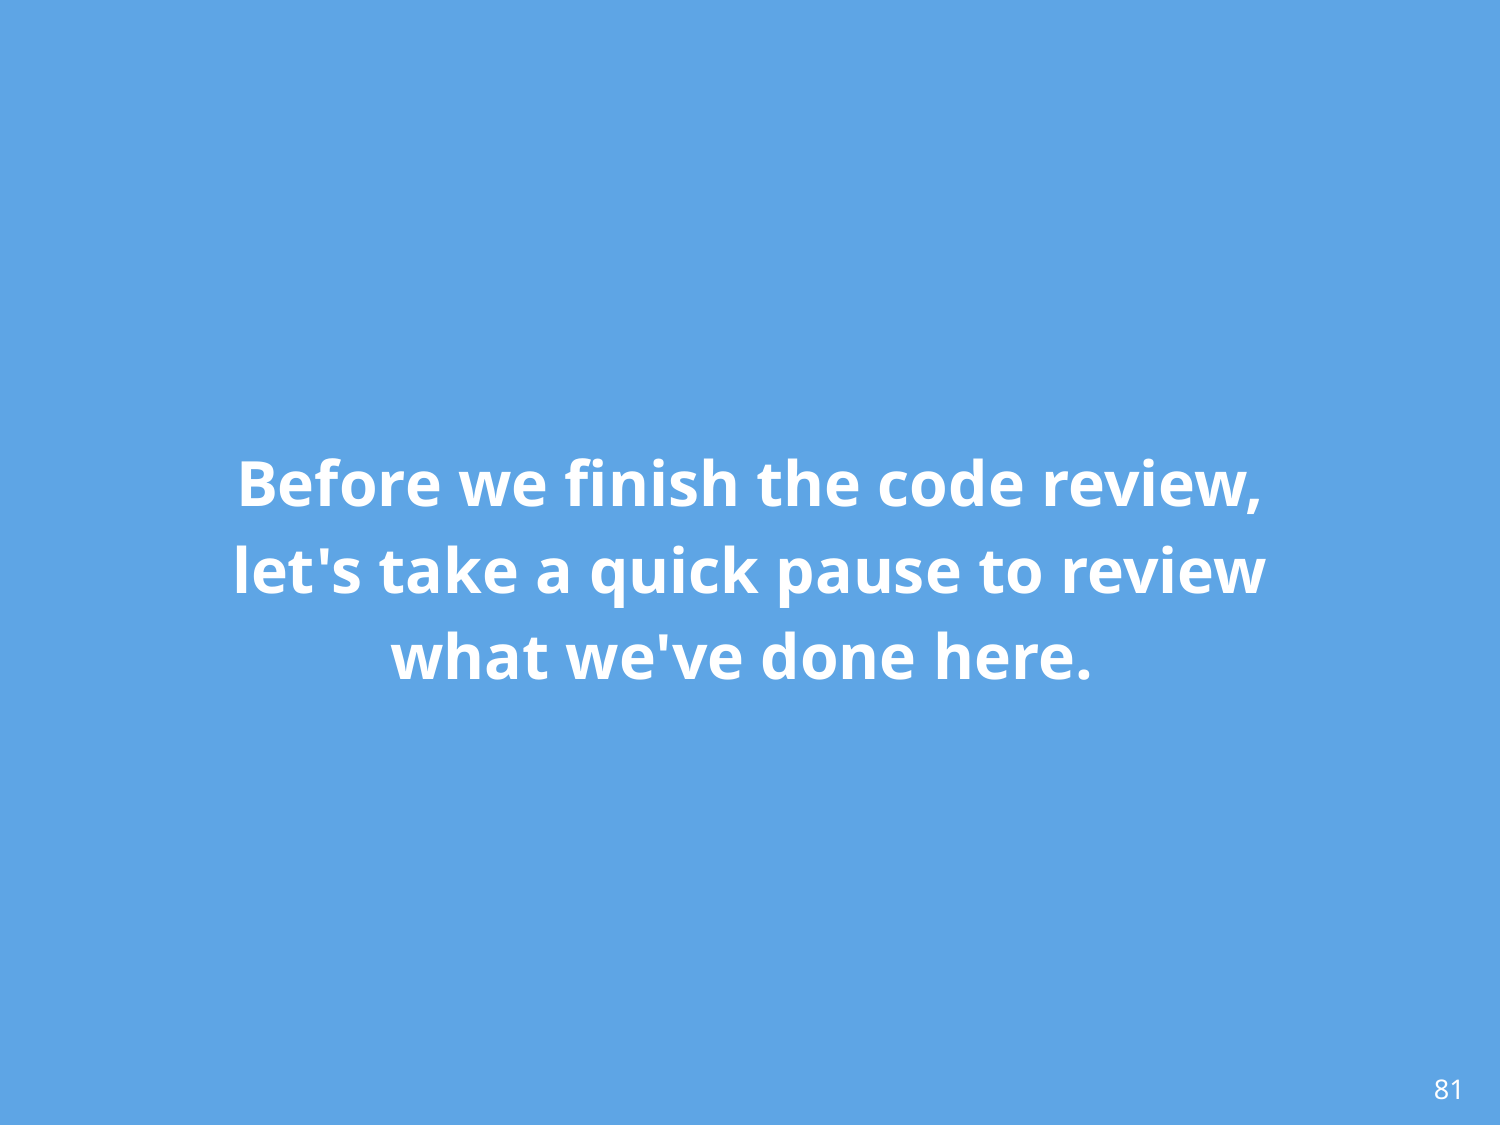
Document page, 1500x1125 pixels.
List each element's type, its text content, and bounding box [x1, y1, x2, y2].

title Before we finish the code review, let's take a quick pause to review what we've done here. [193, 128, 1307, 997]
slide_number ‹#› [1389, 1057, 1480, 1125]
